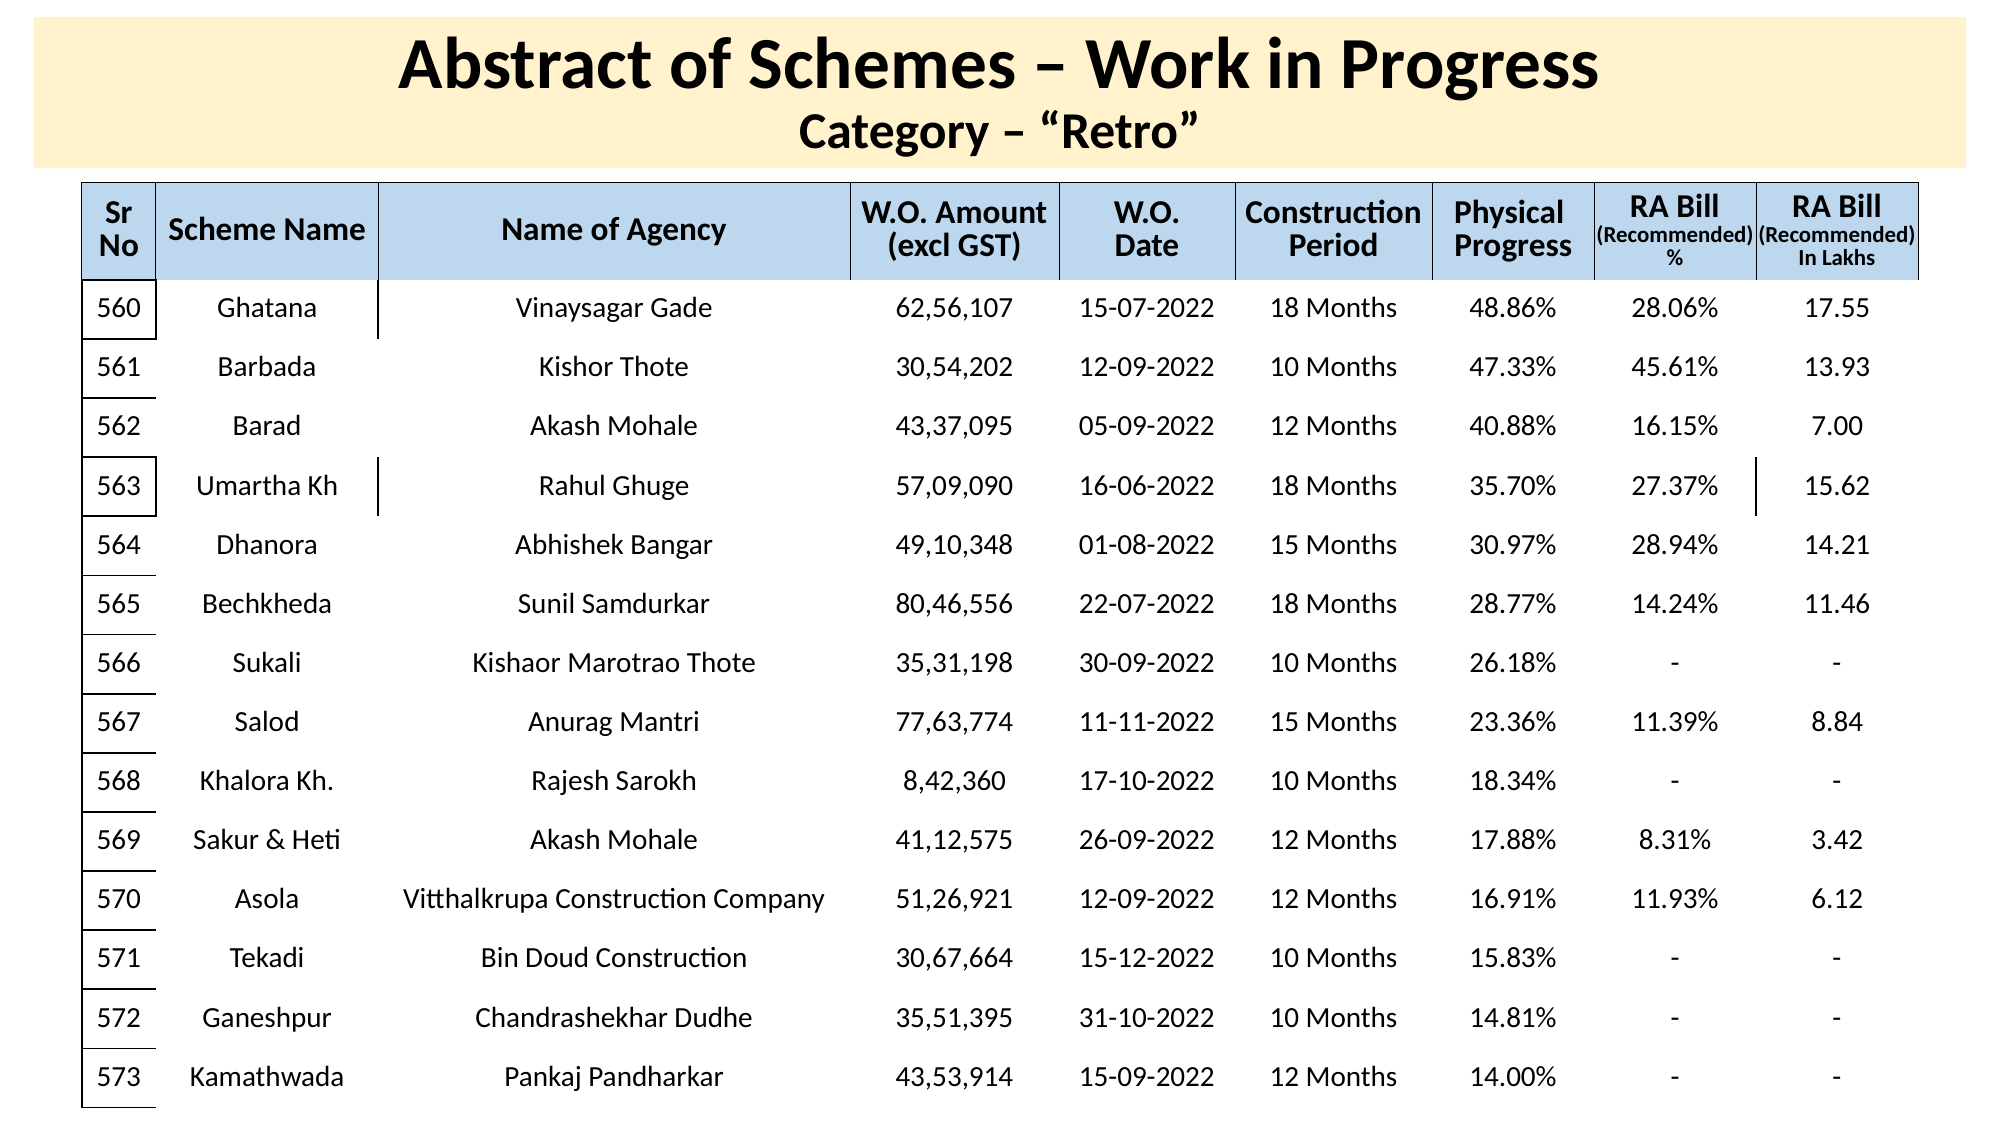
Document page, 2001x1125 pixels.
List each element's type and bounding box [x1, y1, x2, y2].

table_header [379, 183, 1918, 339]
table_header [156, 183, 378, 339]
table_cell [83, 339, 1918, 1108]
table_header [82, 183, 155, 279]
table_cell [83, 458, 155, 515]
table_header [83, 281, 155, 338]
title [34, 16, 1966, 169]
